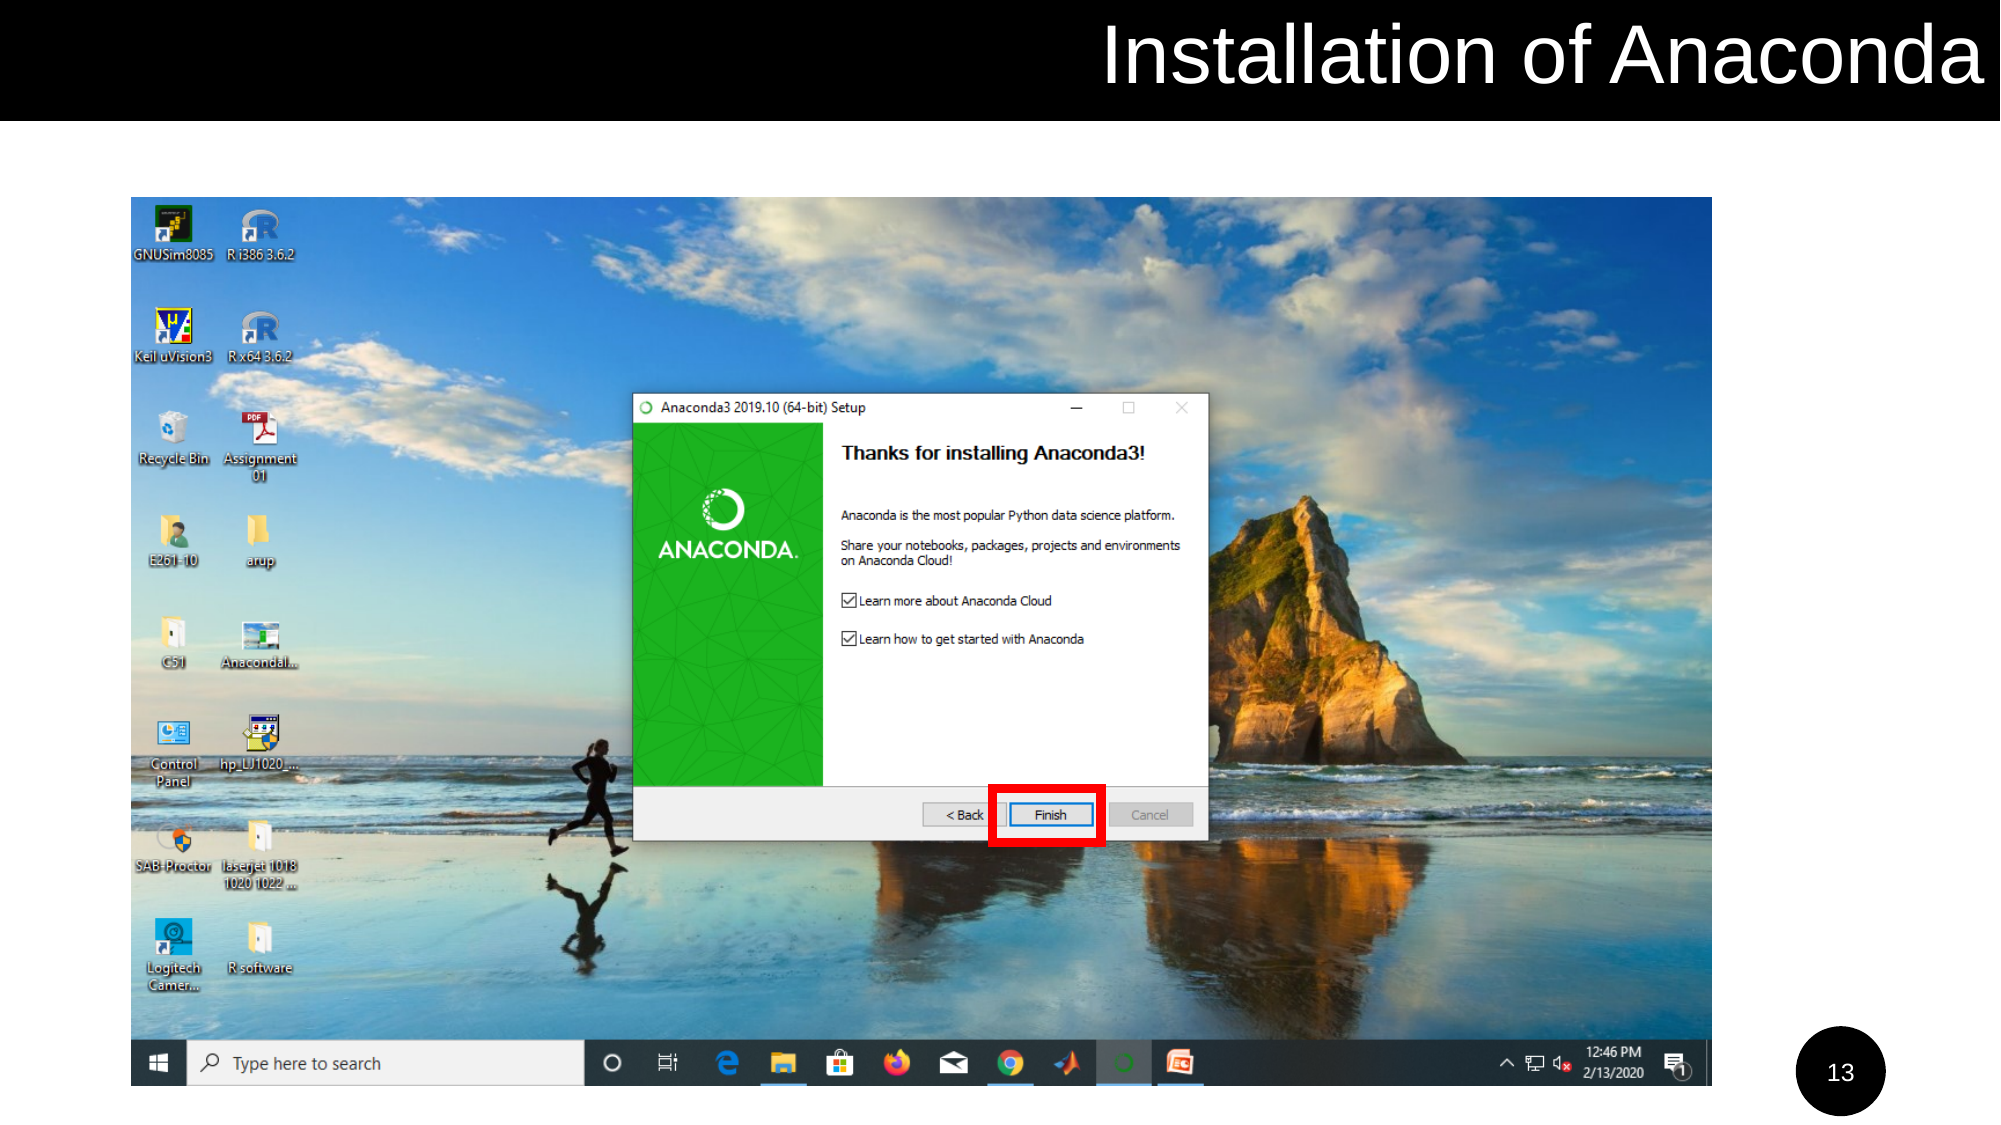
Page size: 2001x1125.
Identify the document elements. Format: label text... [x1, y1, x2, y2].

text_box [131, 197, 1712, 1086]
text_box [0, 0, 2000, 121]
slide_number 13 [1795, 1026, 1886, 1117]
